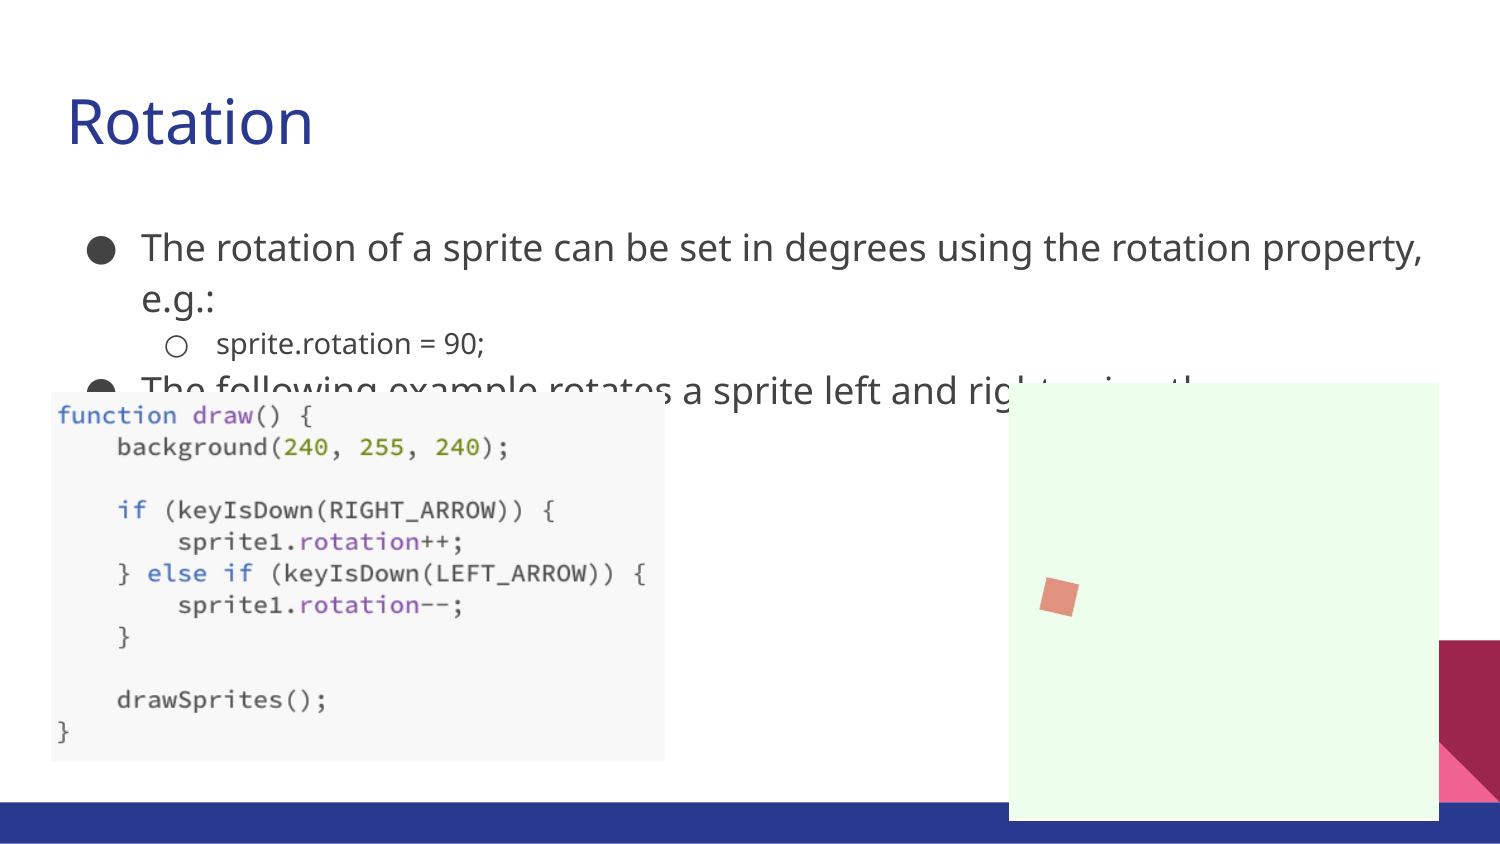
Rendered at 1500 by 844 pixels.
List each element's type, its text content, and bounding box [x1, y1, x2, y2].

picture [1009, 383, 1439, 821]
title Rotation [51, 67, 1449, 167]
list The rotation of a sprite can be set in degrees using the rotation property, e.g.: sprite.rotation = 90; The following example rotates a sprite left and right using the arrow keys: [51, 201, 1449, 750]
picture [50, 392, 665, 762]
